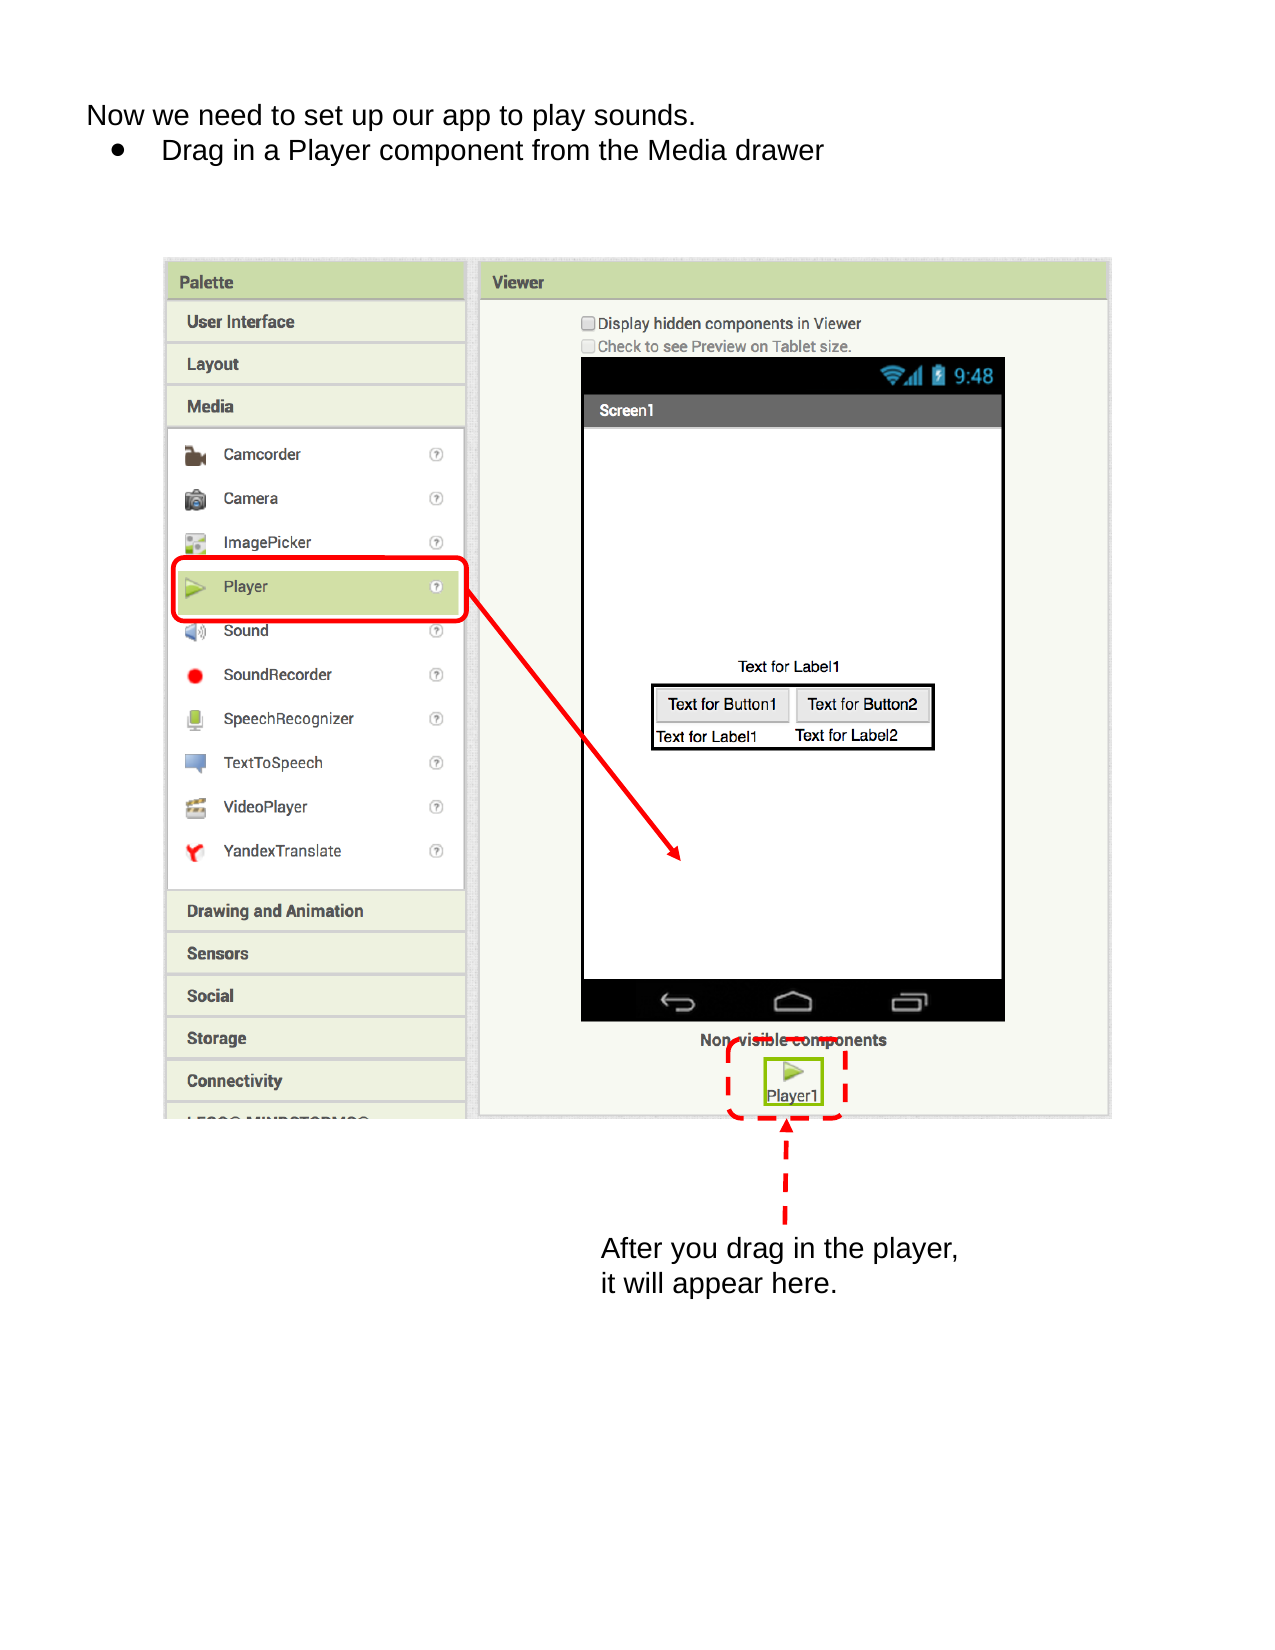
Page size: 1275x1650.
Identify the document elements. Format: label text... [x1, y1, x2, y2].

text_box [466, 588, 681, 862]
text_box After you drag in the player, it will appear here. [585, 1224, 984, 1304]
subtitle Now we need to set up our app to play sounds. Drag in a Player component from the Media drawer [71, 81, 1204, 179]
picture [162, 257, 1113, 1119]
